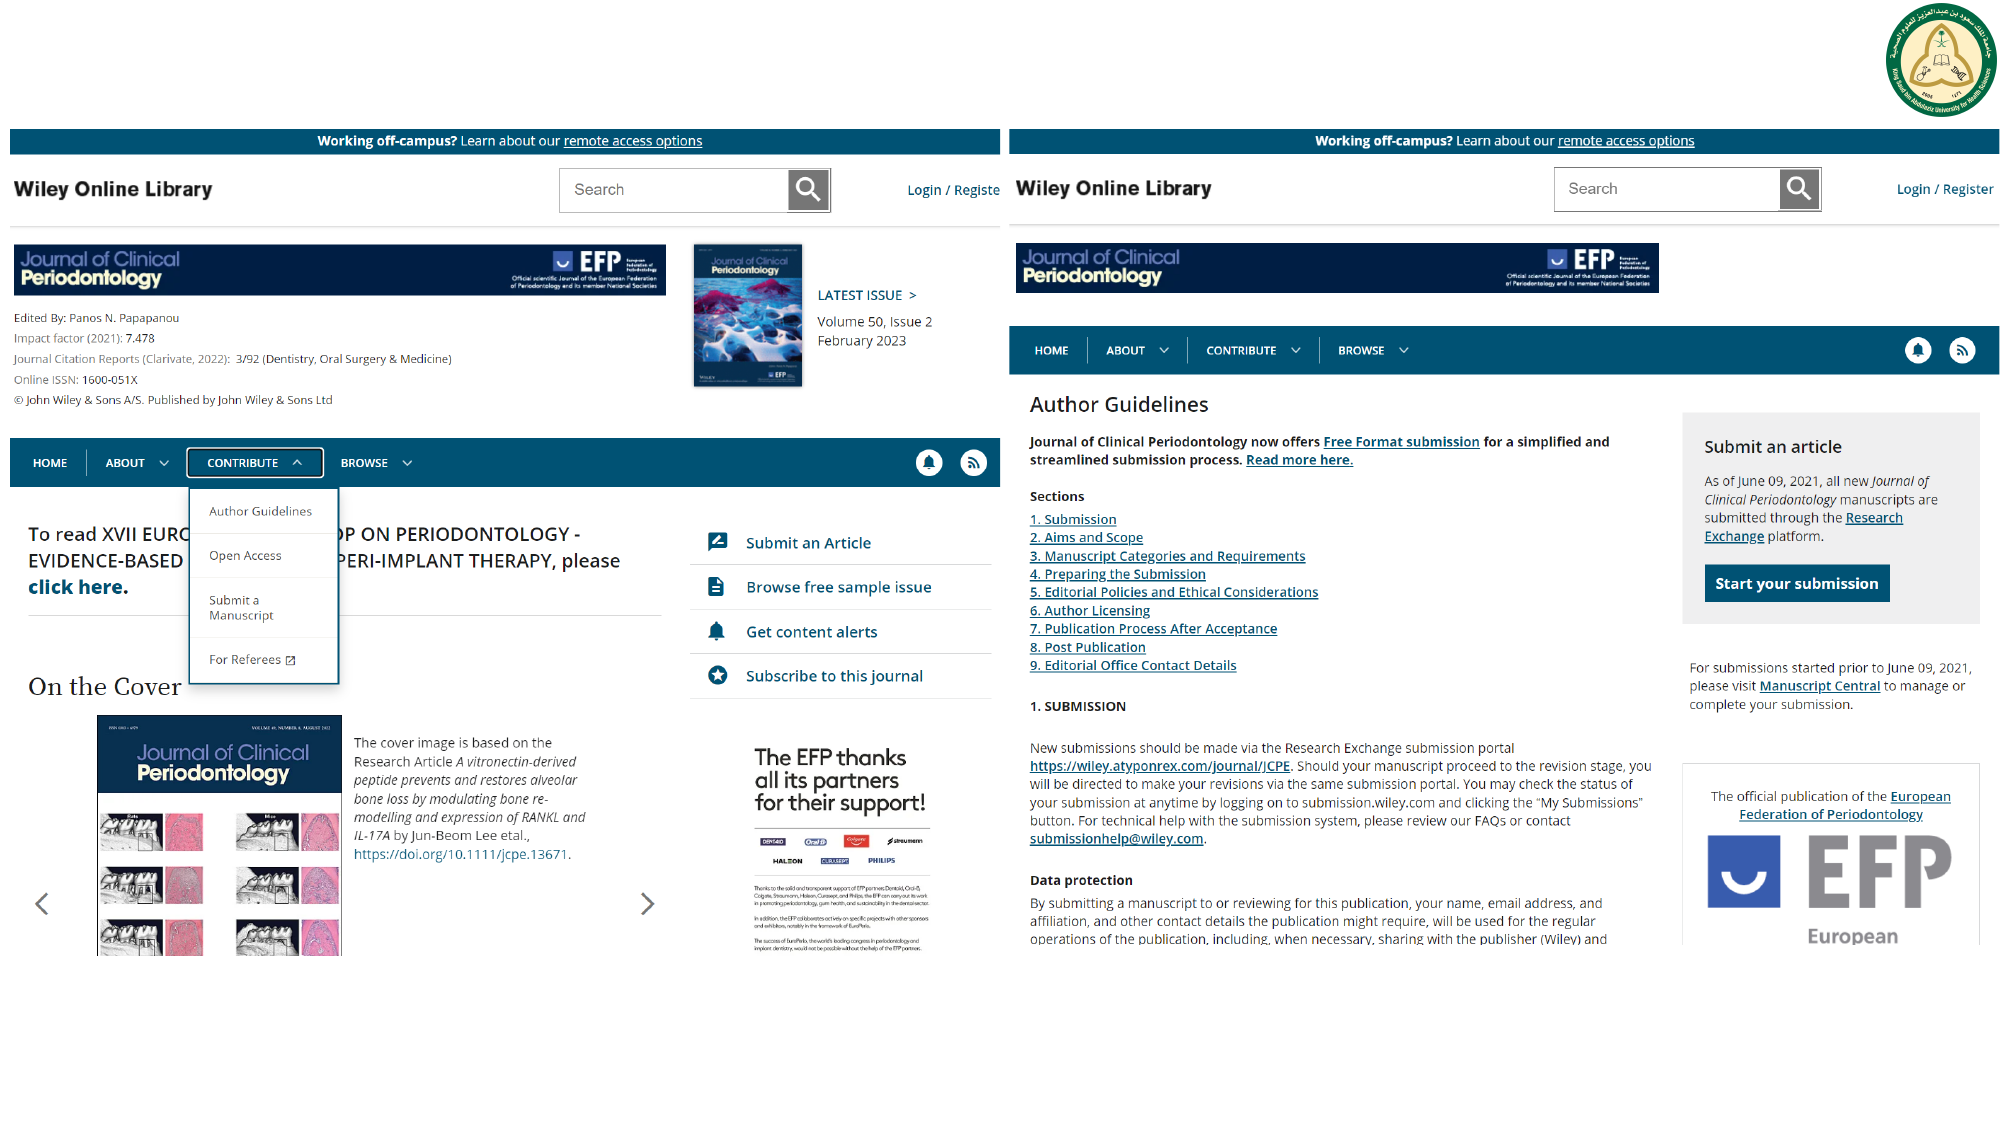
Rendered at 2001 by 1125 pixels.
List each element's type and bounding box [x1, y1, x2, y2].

picture [1950, 338, 1975, 363]
picture [52, 460, 63, 466]
picture [323, 137, 329, 145]
picture [10, 488, 1001, 956]
picture [1352, 136, 1357, 145]
picture [10, 155, 1001, 437]
picture [1375, 136, 1392, 145]
picture [187, 448, 324, 478]
picture [1009, 375, 2000, 945]
picture [961, 450, 986, 475]
picture [1316, 137, 1334, 145]
picture [191, 490, 337, 682]
picture [383, 136, 395, 145]
picture [1886, 3, 1997, 117]
picture [354, 136, 360, 145]
picture [1906, 338, 1931, 363]
picture [1009, 155, 2000, 325]
picture [1607, 140, 1614, 147]
picture [1050, 347, 1064, 354]
picture [917, 450, 942, 475]
picture [1343, 136, 1348, 145]
picture [1425, 139, 1446, 148]
